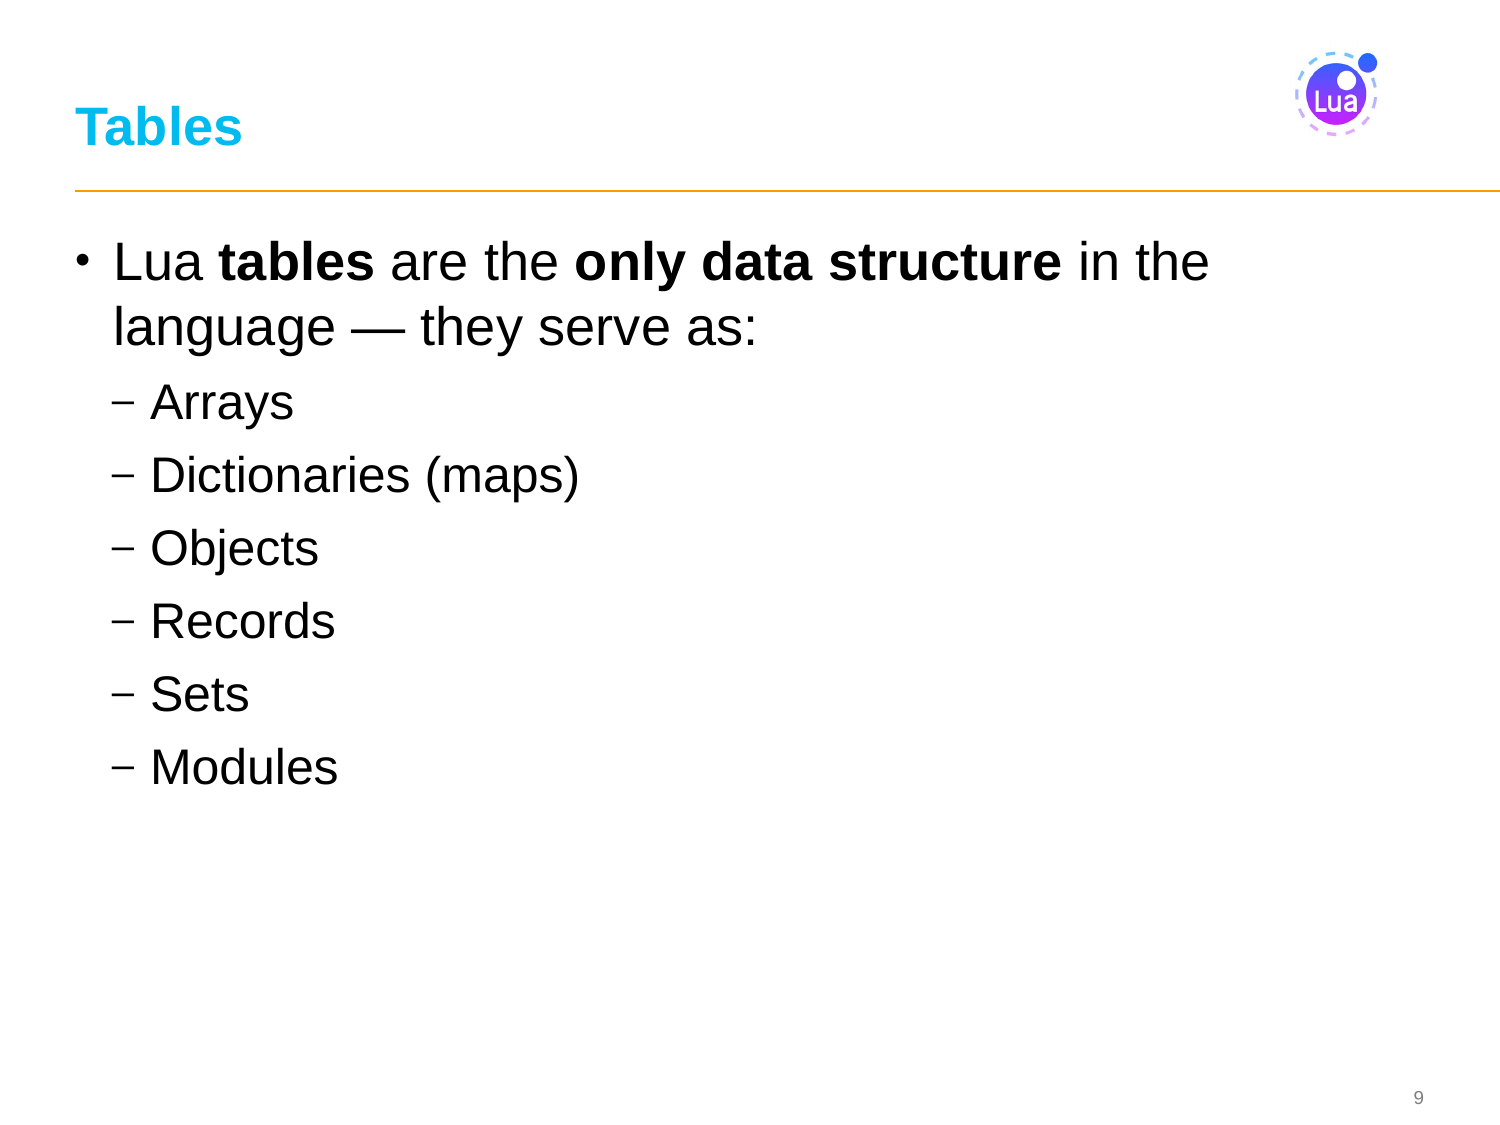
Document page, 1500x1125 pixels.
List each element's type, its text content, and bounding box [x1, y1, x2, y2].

list Lua tables are the only data structure in the language — they serve as: Arrays Dictionaries (maps) Objects Records Sets Modules [75, 226, 1425, 1018]
title Tables [75, 27, 1422, 157]
